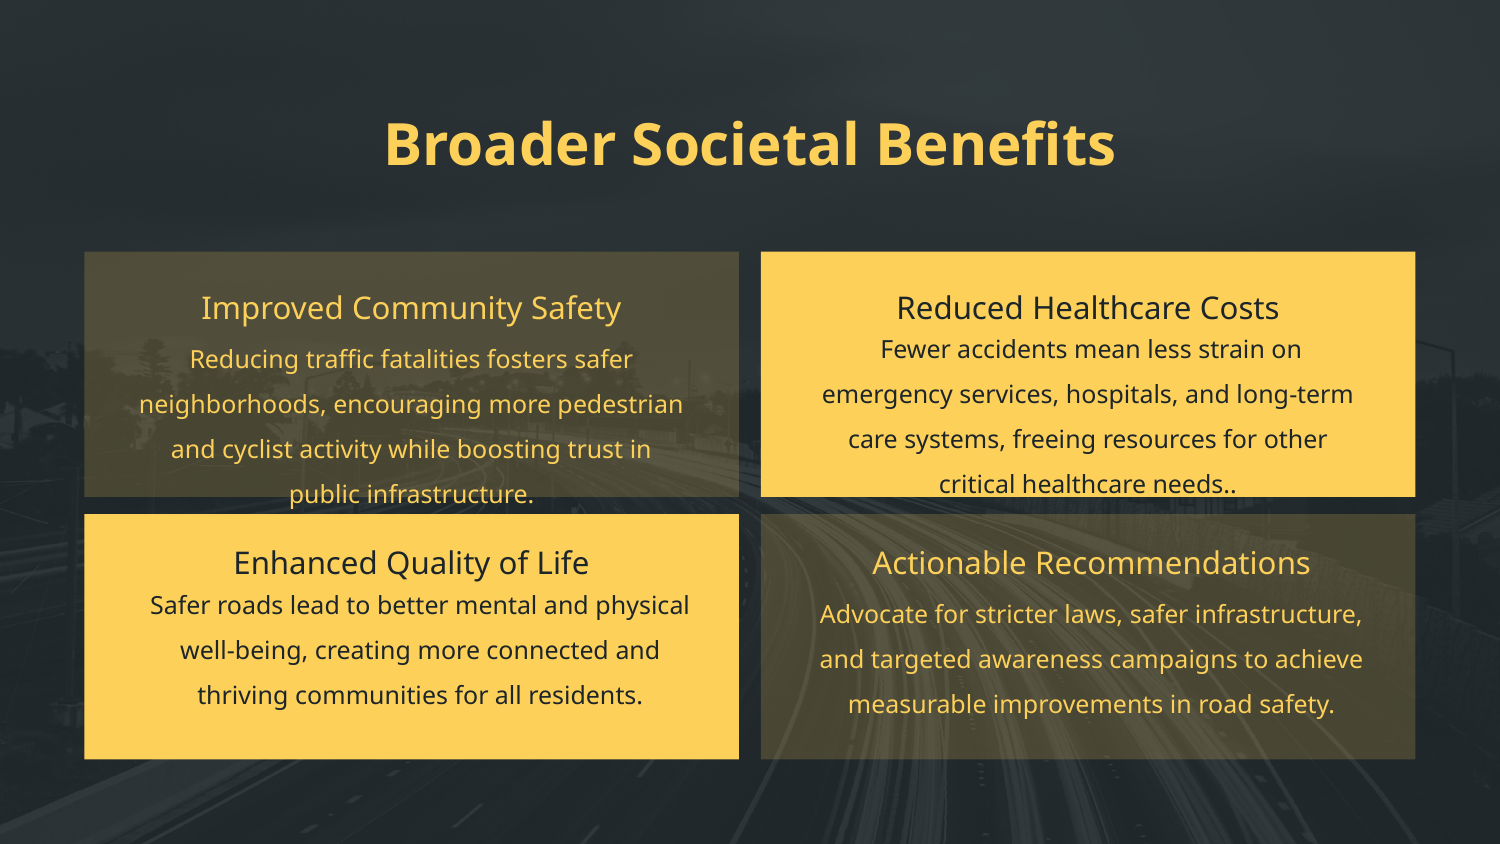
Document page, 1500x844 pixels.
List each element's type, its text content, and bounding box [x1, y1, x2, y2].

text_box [812, 272, 1364, 486]
text_box [760, 514, 1416, 760]
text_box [816, 527, 1368, 751]
text_box [760, 251, 1416, 497]
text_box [136, 272, 688, 496]
text_box Broader Societal Benefits [179, 76, 1321, 178]
text_box [84, 514, 739, 760]
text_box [136, 527, 697, 742]
text_box [0, 0, 1500, 844]
text_box [84, 251, 739, 497]
